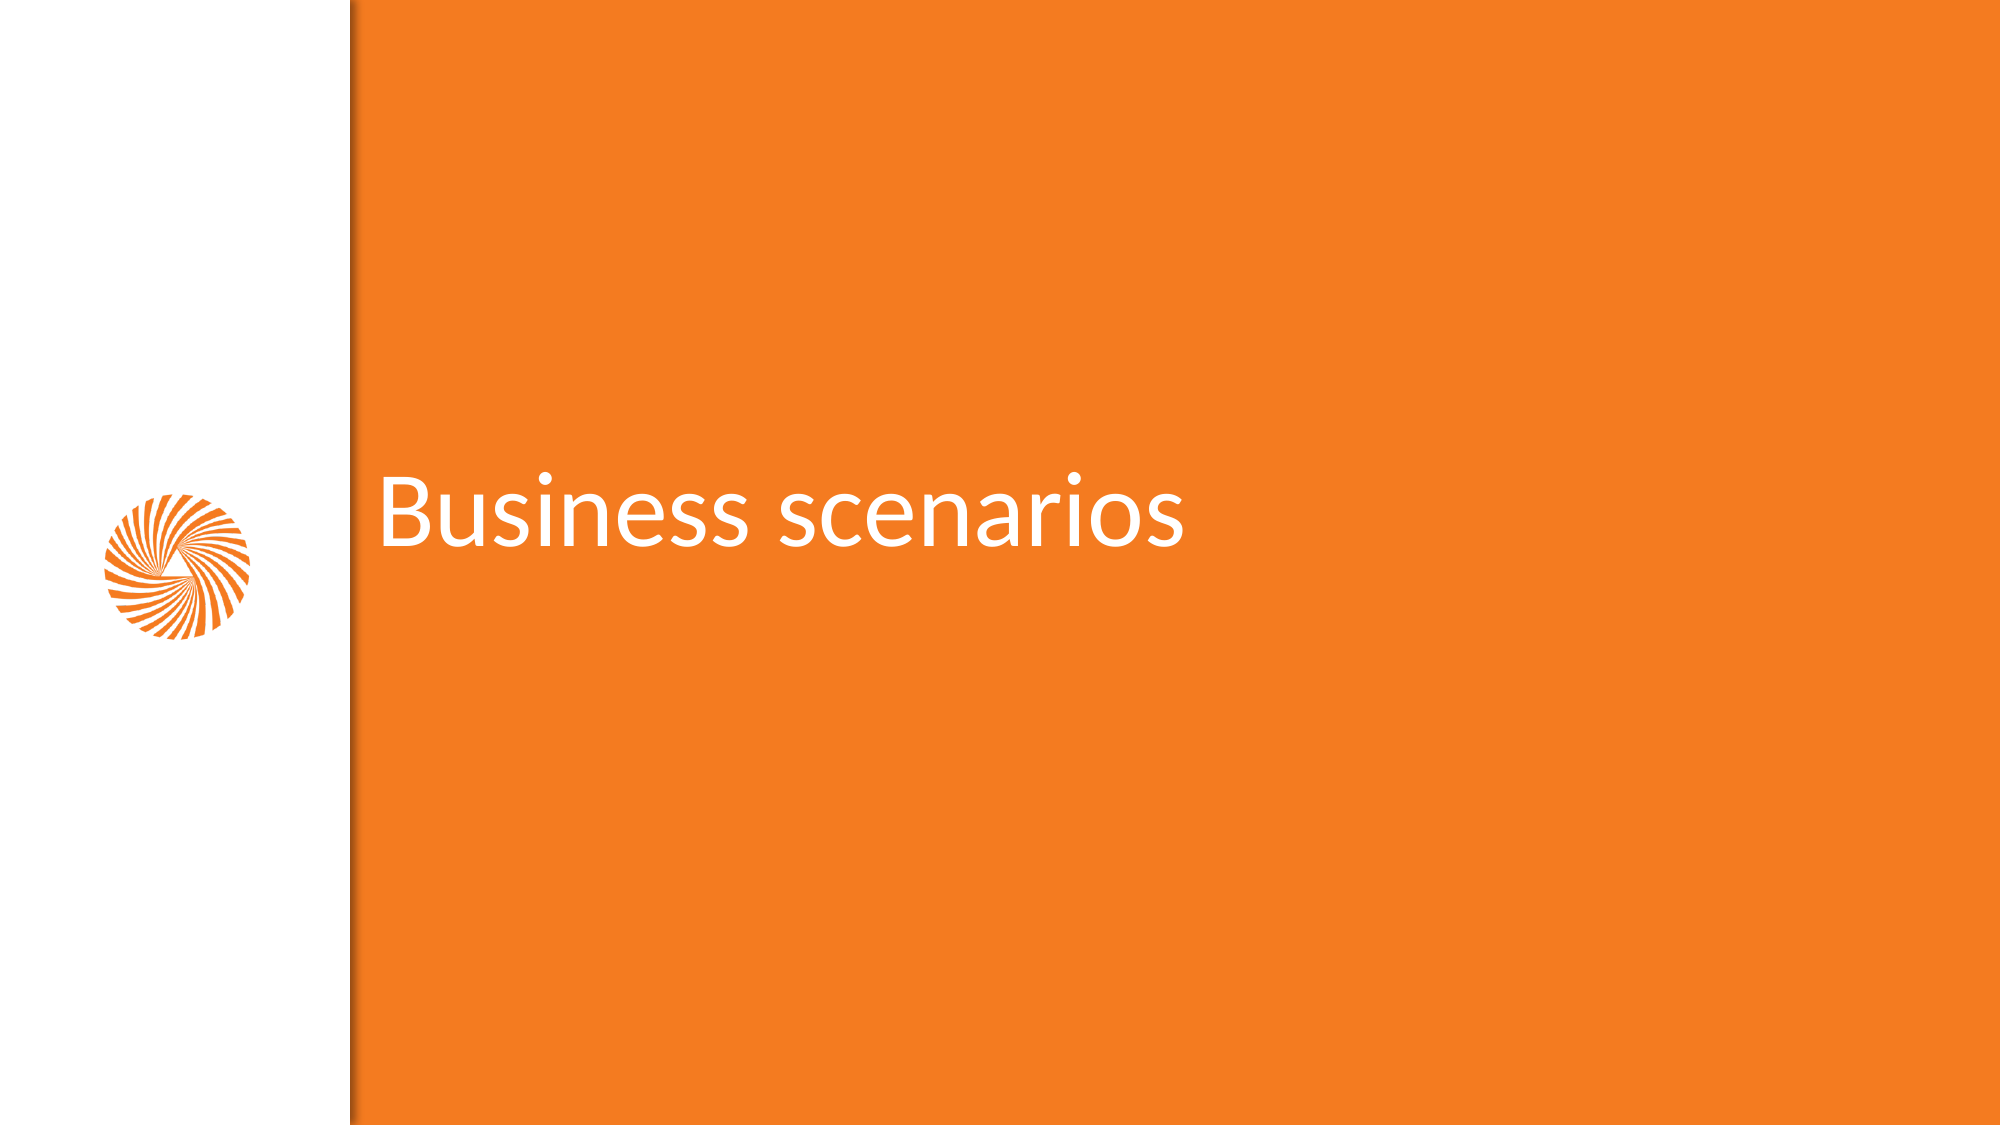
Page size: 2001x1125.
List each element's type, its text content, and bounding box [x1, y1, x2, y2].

title Business scenarios [358, 430, 2000, 570]
picture [99, 489, 255, 645]
